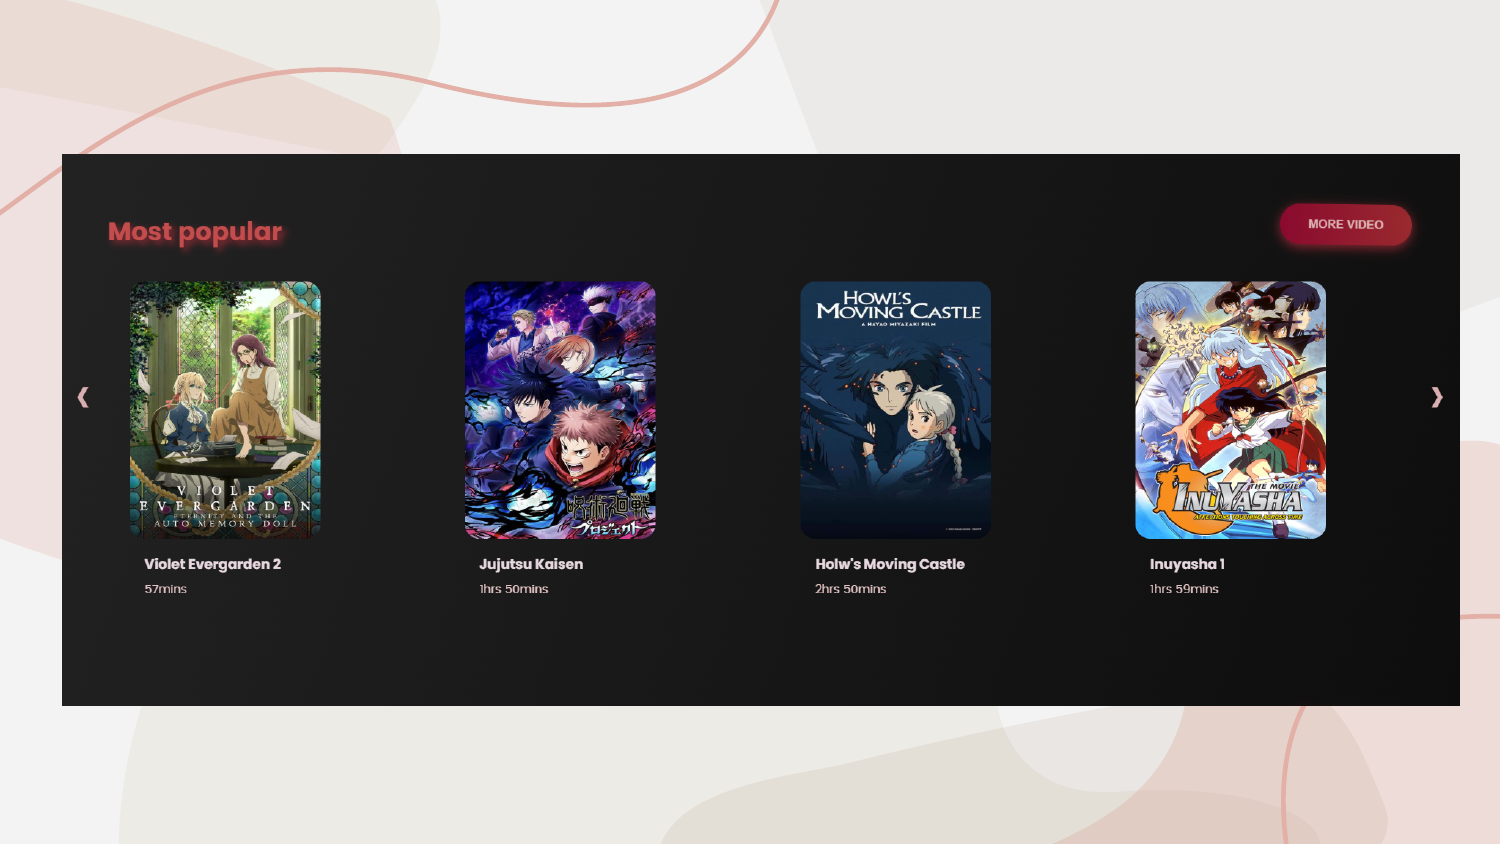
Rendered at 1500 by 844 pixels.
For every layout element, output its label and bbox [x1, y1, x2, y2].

picture [62, 154, 1460, 706]
